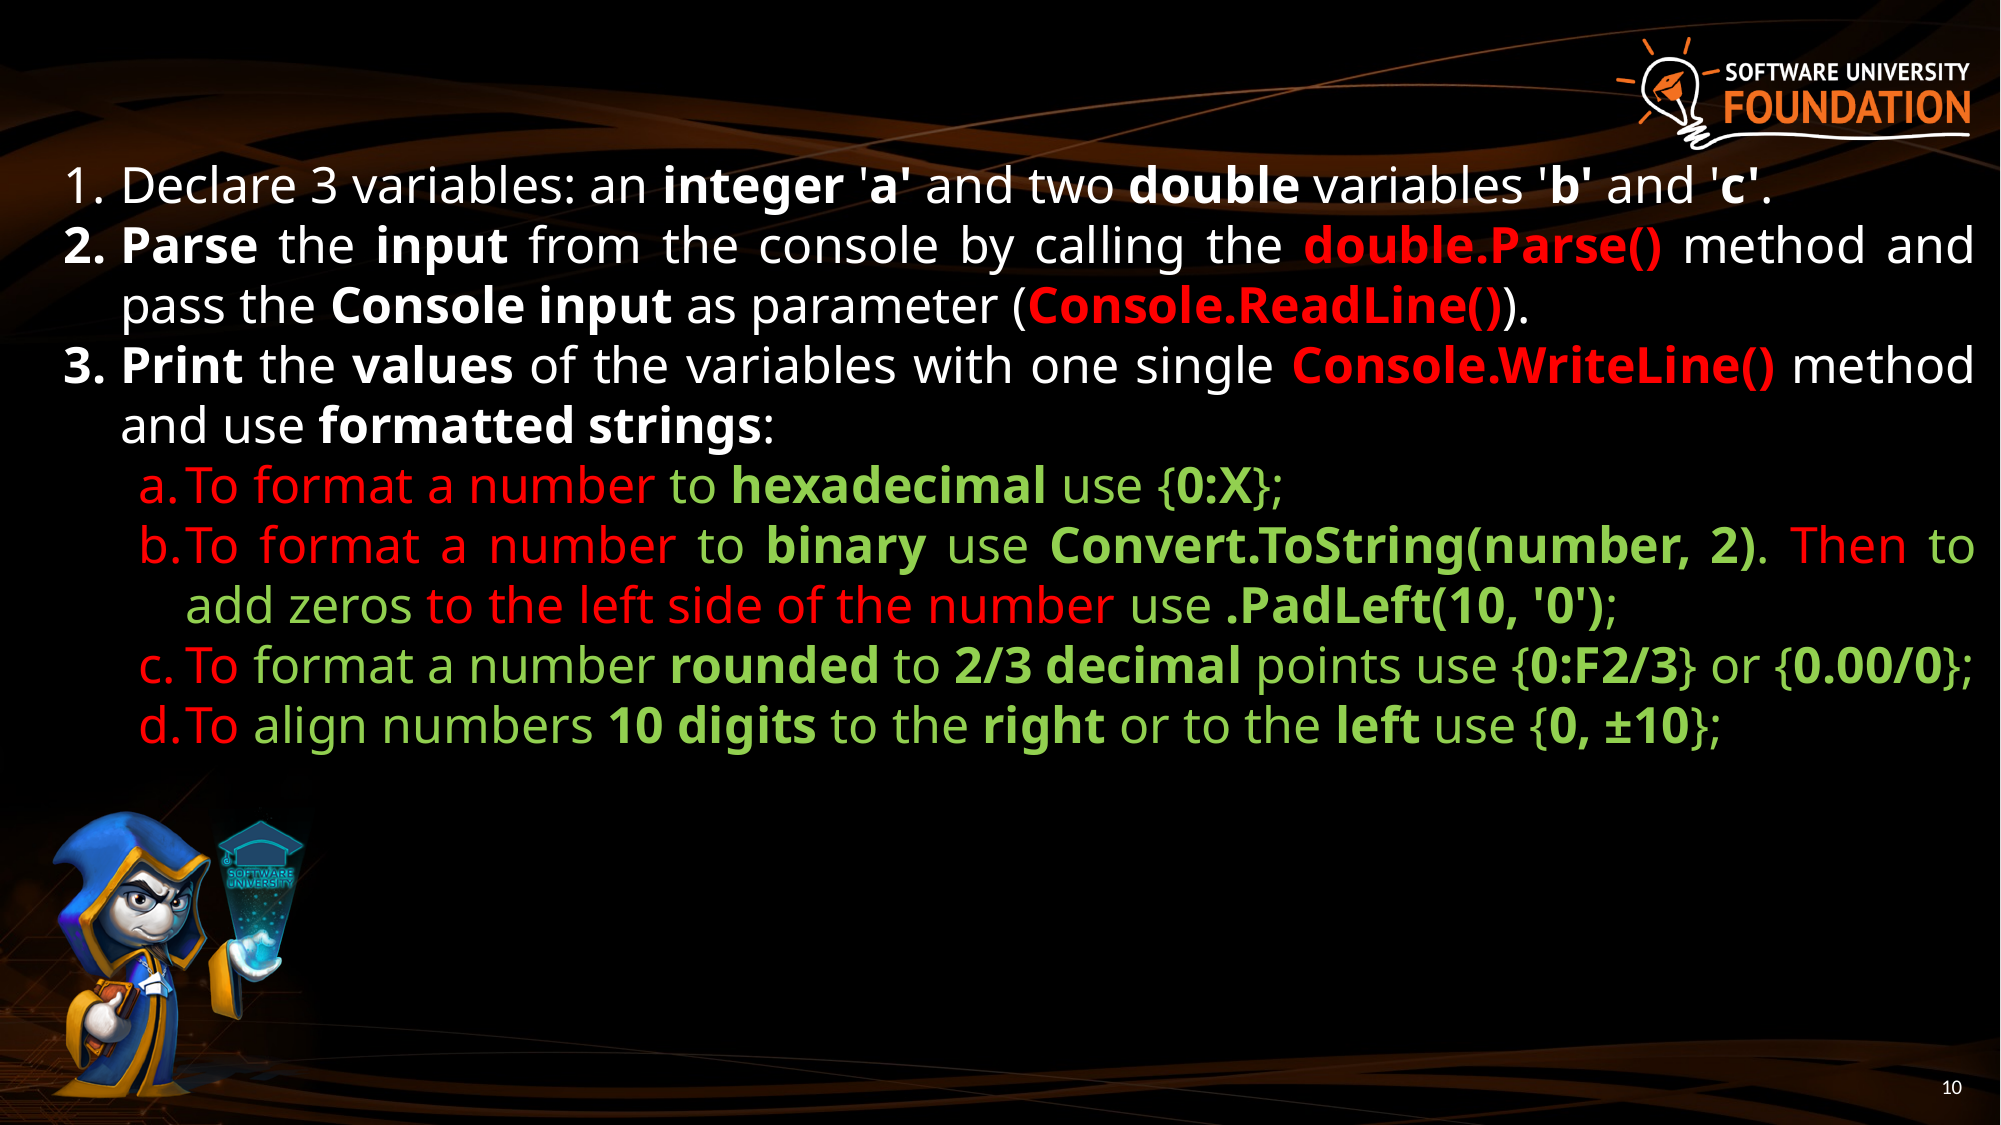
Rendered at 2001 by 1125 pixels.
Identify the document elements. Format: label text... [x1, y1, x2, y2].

text_box Declare 3 variables: an integer 'a' and two double variables 'b' and 'c'. Parse the input from the console by calling the double.Parse() method and pass the Console input as parameter (Console.ReadLine()). Print the values of the variables with one single Console.WriteLine() method and use formatted strings: To format a number to hexadecimal use {0:X}; To format a number to binary use Convert.ToString(number, 2). Then to add zeros to the left side of the number use .PadLeft(10, '0'); To format a number rounded to 2/3 decimal points use {0:F2/3} or {0.00/0}; To align numbers 10 digits to the right or to the left use {0, ±10}; [48, 146, 1991, 761]
picture [0, 0, 2001, 1125]
slide_number 10 [1897, 1070, 1969, 1103]
